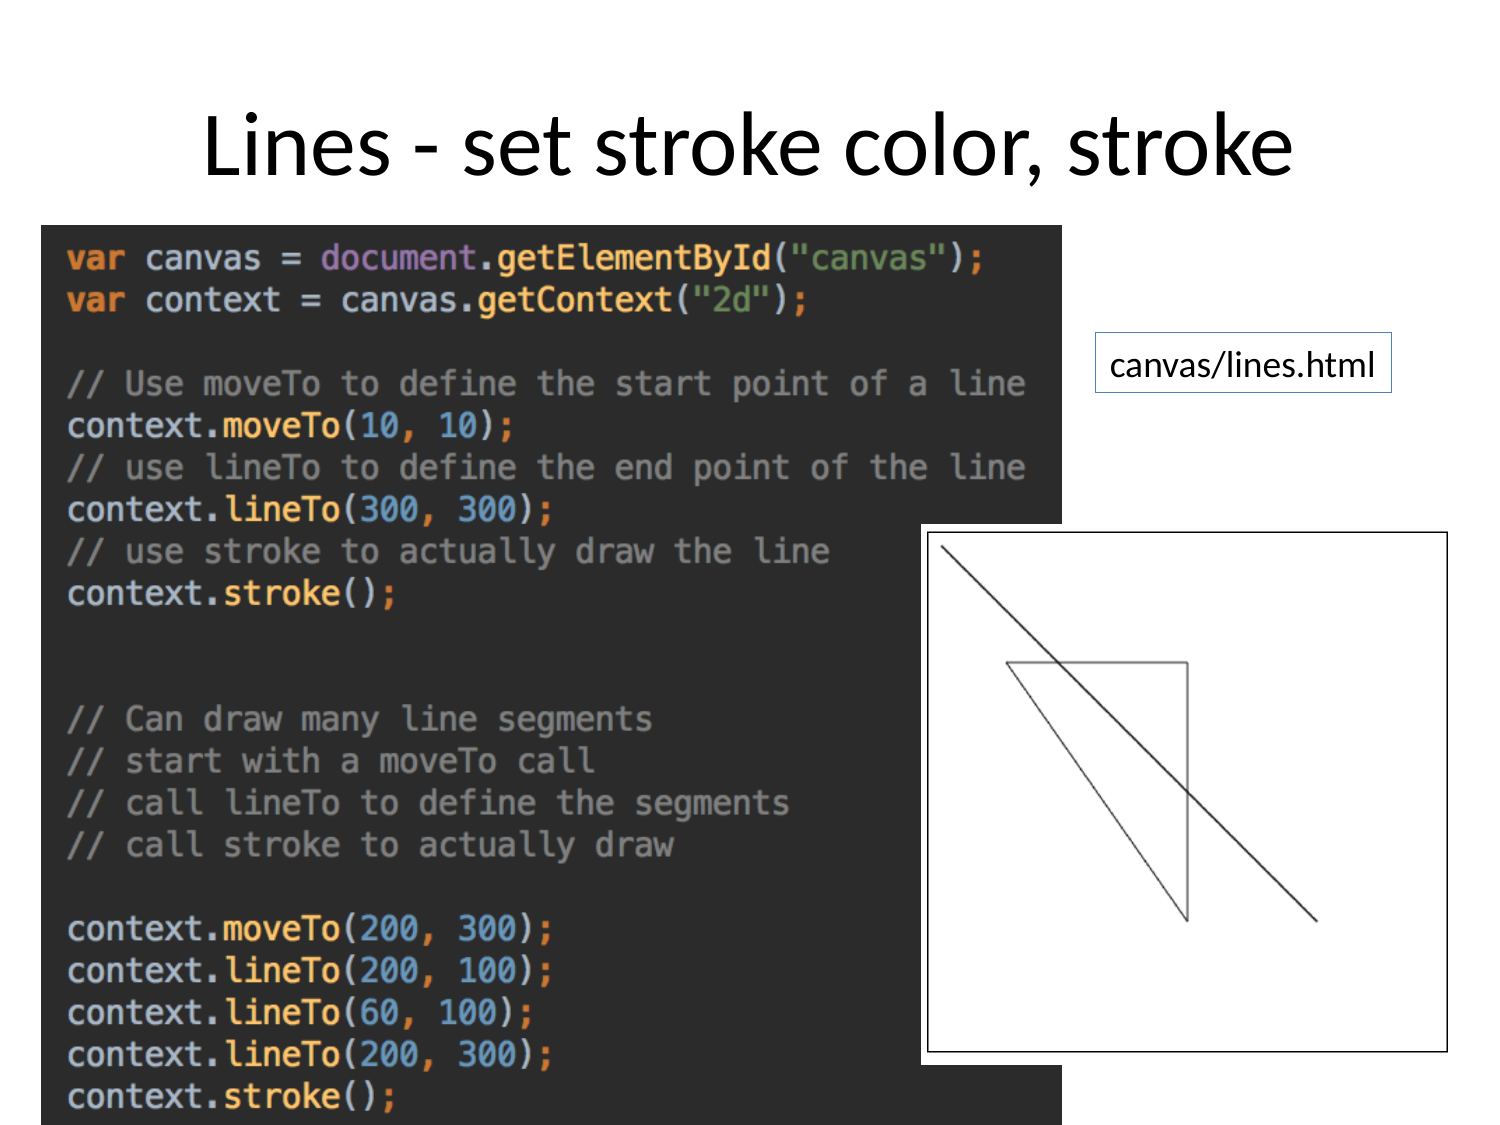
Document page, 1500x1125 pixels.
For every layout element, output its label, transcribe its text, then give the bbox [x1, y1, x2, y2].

list [1066, 262, 1425, 522]
picture [40, 224, 1460, 1125]
text_box canvas/lines.html [1095, 332, 1392, 393]
title Lines - set stroke color, stroke [75, 45, 1425, 233]
